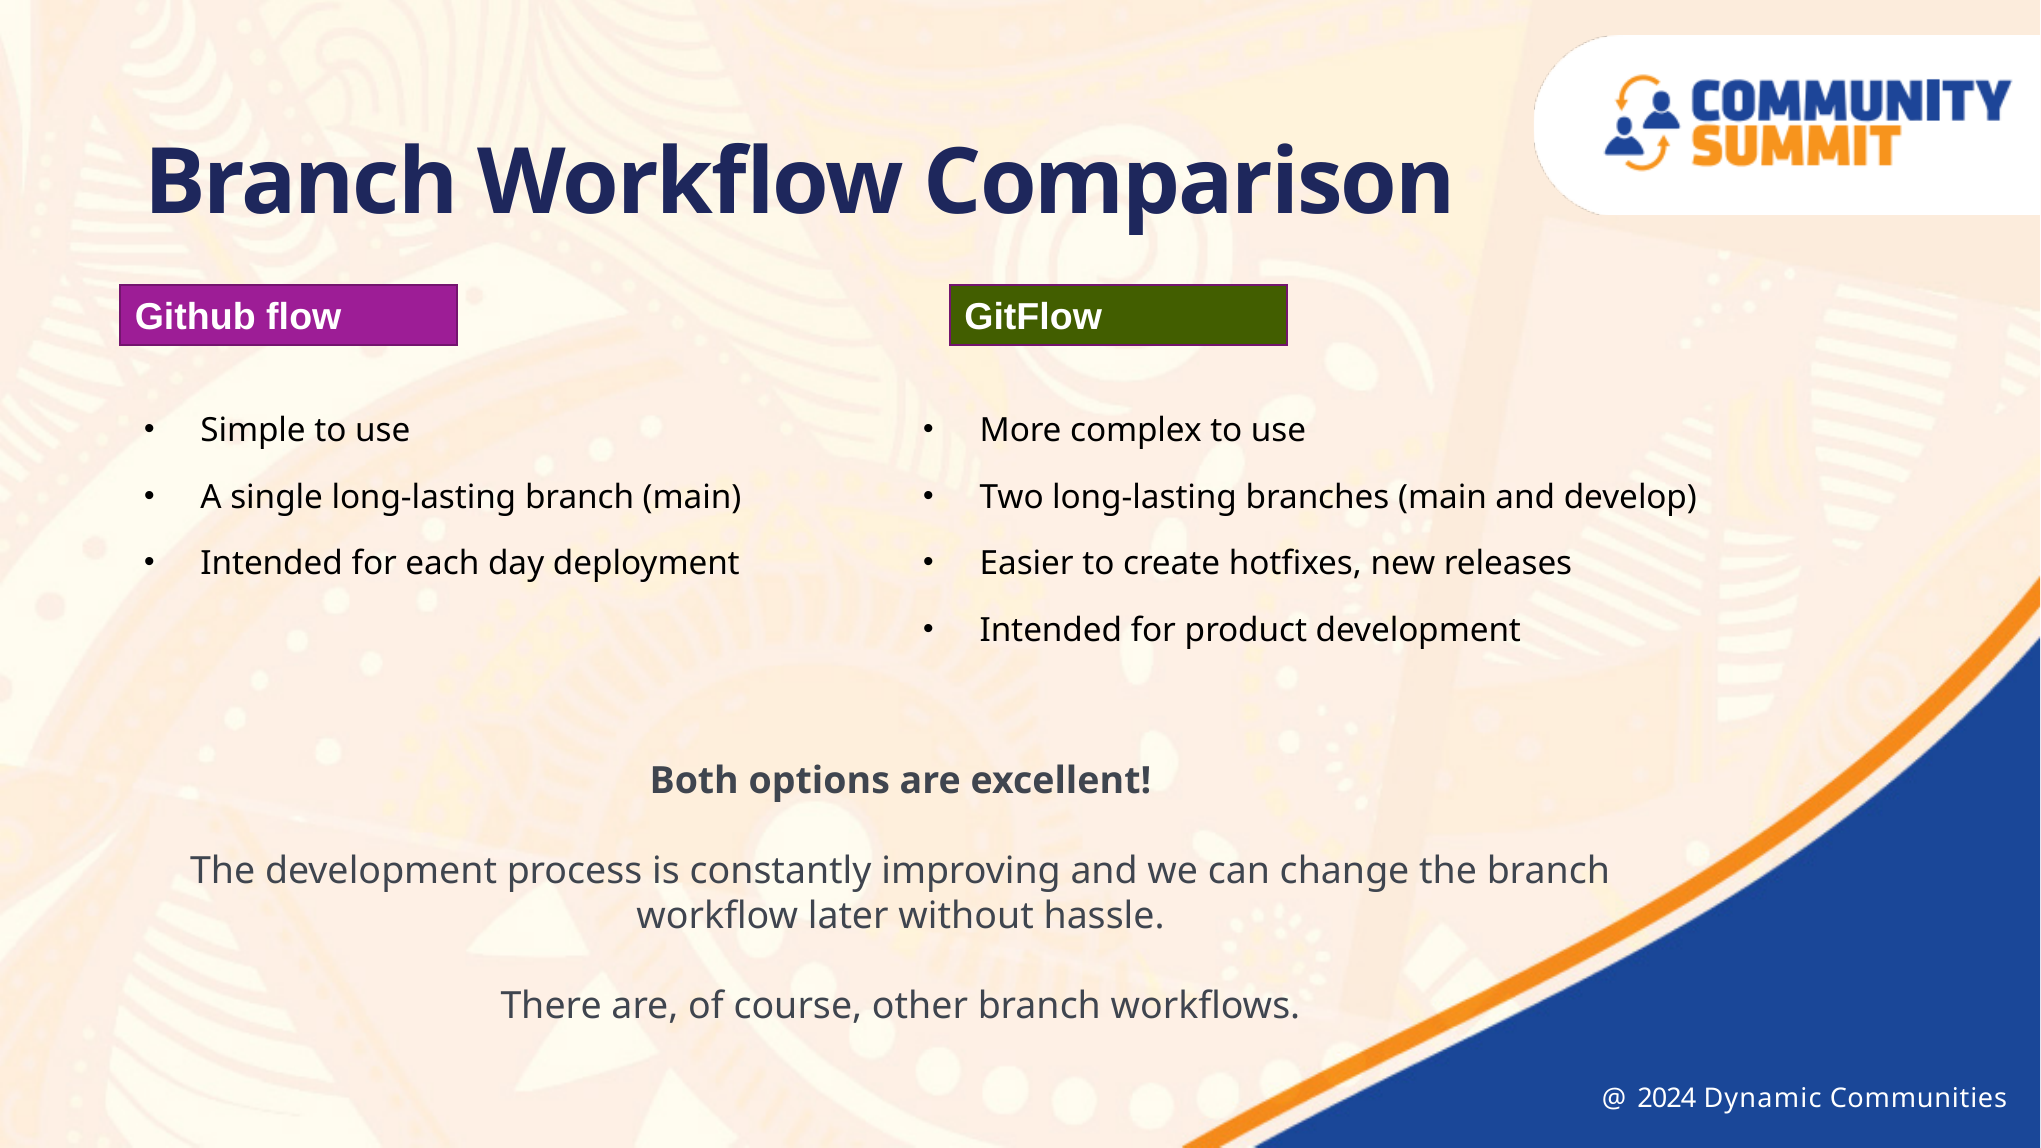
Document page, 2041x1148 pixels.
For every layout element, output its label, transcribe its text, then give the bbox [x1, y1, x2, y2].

title Branch Workflow Comparison [120, 125, 1921, 243]
text_box Both options are excellent! The development process is constantly improving and we can change the branch workflow later without hassle. There are, of course, other branch workflows. [151, 726, 1650, 1034]
picture [0, 0, 2041, 1148]
list Simple to use A single long-lasting branch (main) Intended for each day deployment [120, 373, 896, 973]
text_box More complex to use Two long-lasting branches (main and develop) Easier to create hotfixes, new releases Intended for product development [899, 373, 1802, 973]
text_box Github flow [120, 284, 458, 346]
text_box GitFlow [949, 284, 1287, 346]
